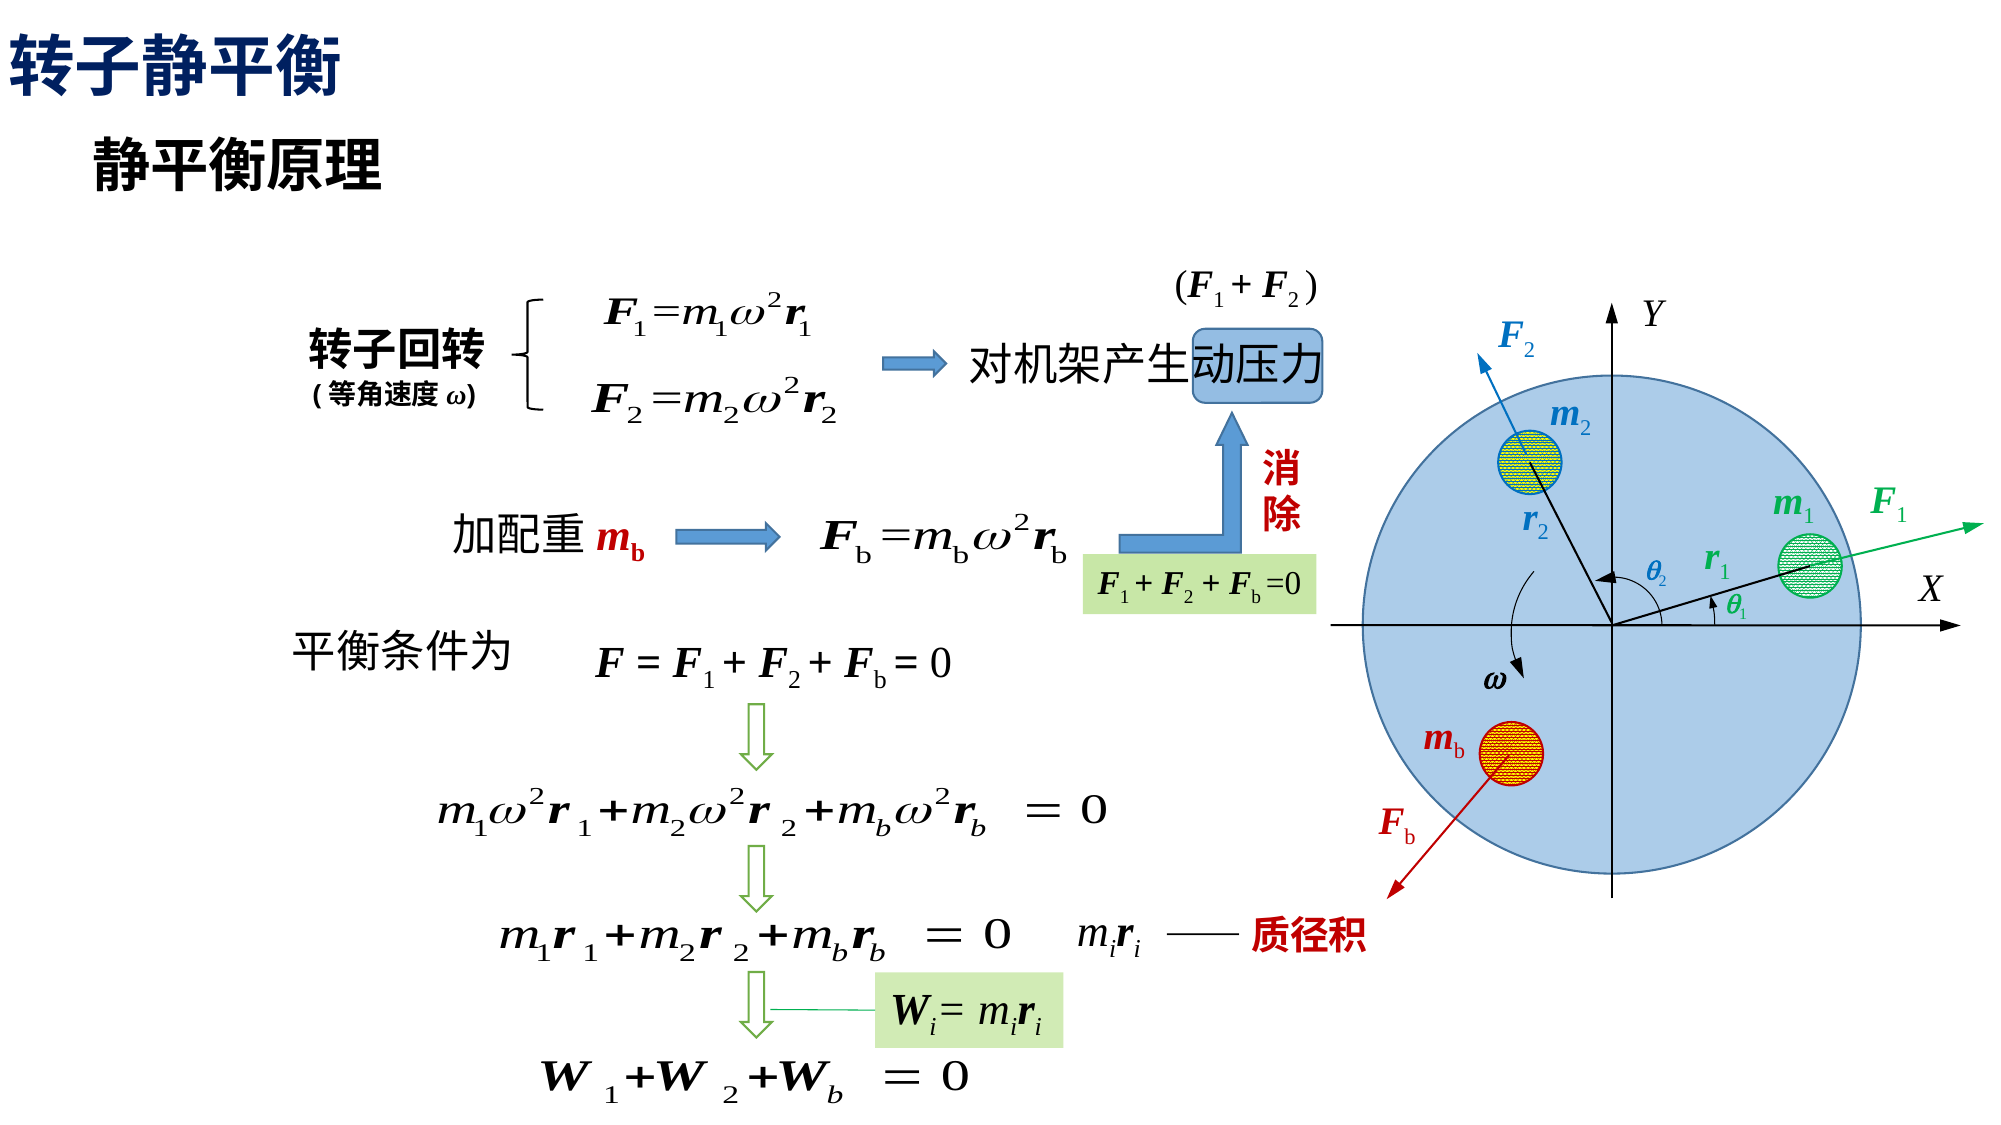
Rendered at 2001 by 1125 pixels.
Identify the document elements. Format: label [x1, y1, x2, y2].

text_box [1159, 251, 1333, 319]
text_box [437, 498, 660, 574]
text_box [953, 327, 1340, 404]
text_box [533, 972, 1064, 1113]
text_box [77, 120, 1645, 247]
text_box [1626, 279, 1678, 342]
text_box [580, 625, 968, 701]
text_box [0, 23, 1012, 105]
text_box [594, 279, 822, 345]
text_box [810, 499, 1079, 572]
text_box [581, 365, 850, 434]
text_box [1330, 301, 1984, 900]
text_box [882, 348, 948, 379]
text_box [738, 703, 775, 772]
text_box [675, 520, 781, 554]
text_box [292, 299, 544, 418]
text_box [276, 615, 530, 684]
text_box [428, 774, 1116, 1039]
text_box [1060, 894, 1380, 966]
text_box [1082, 410, 1318, 615]
